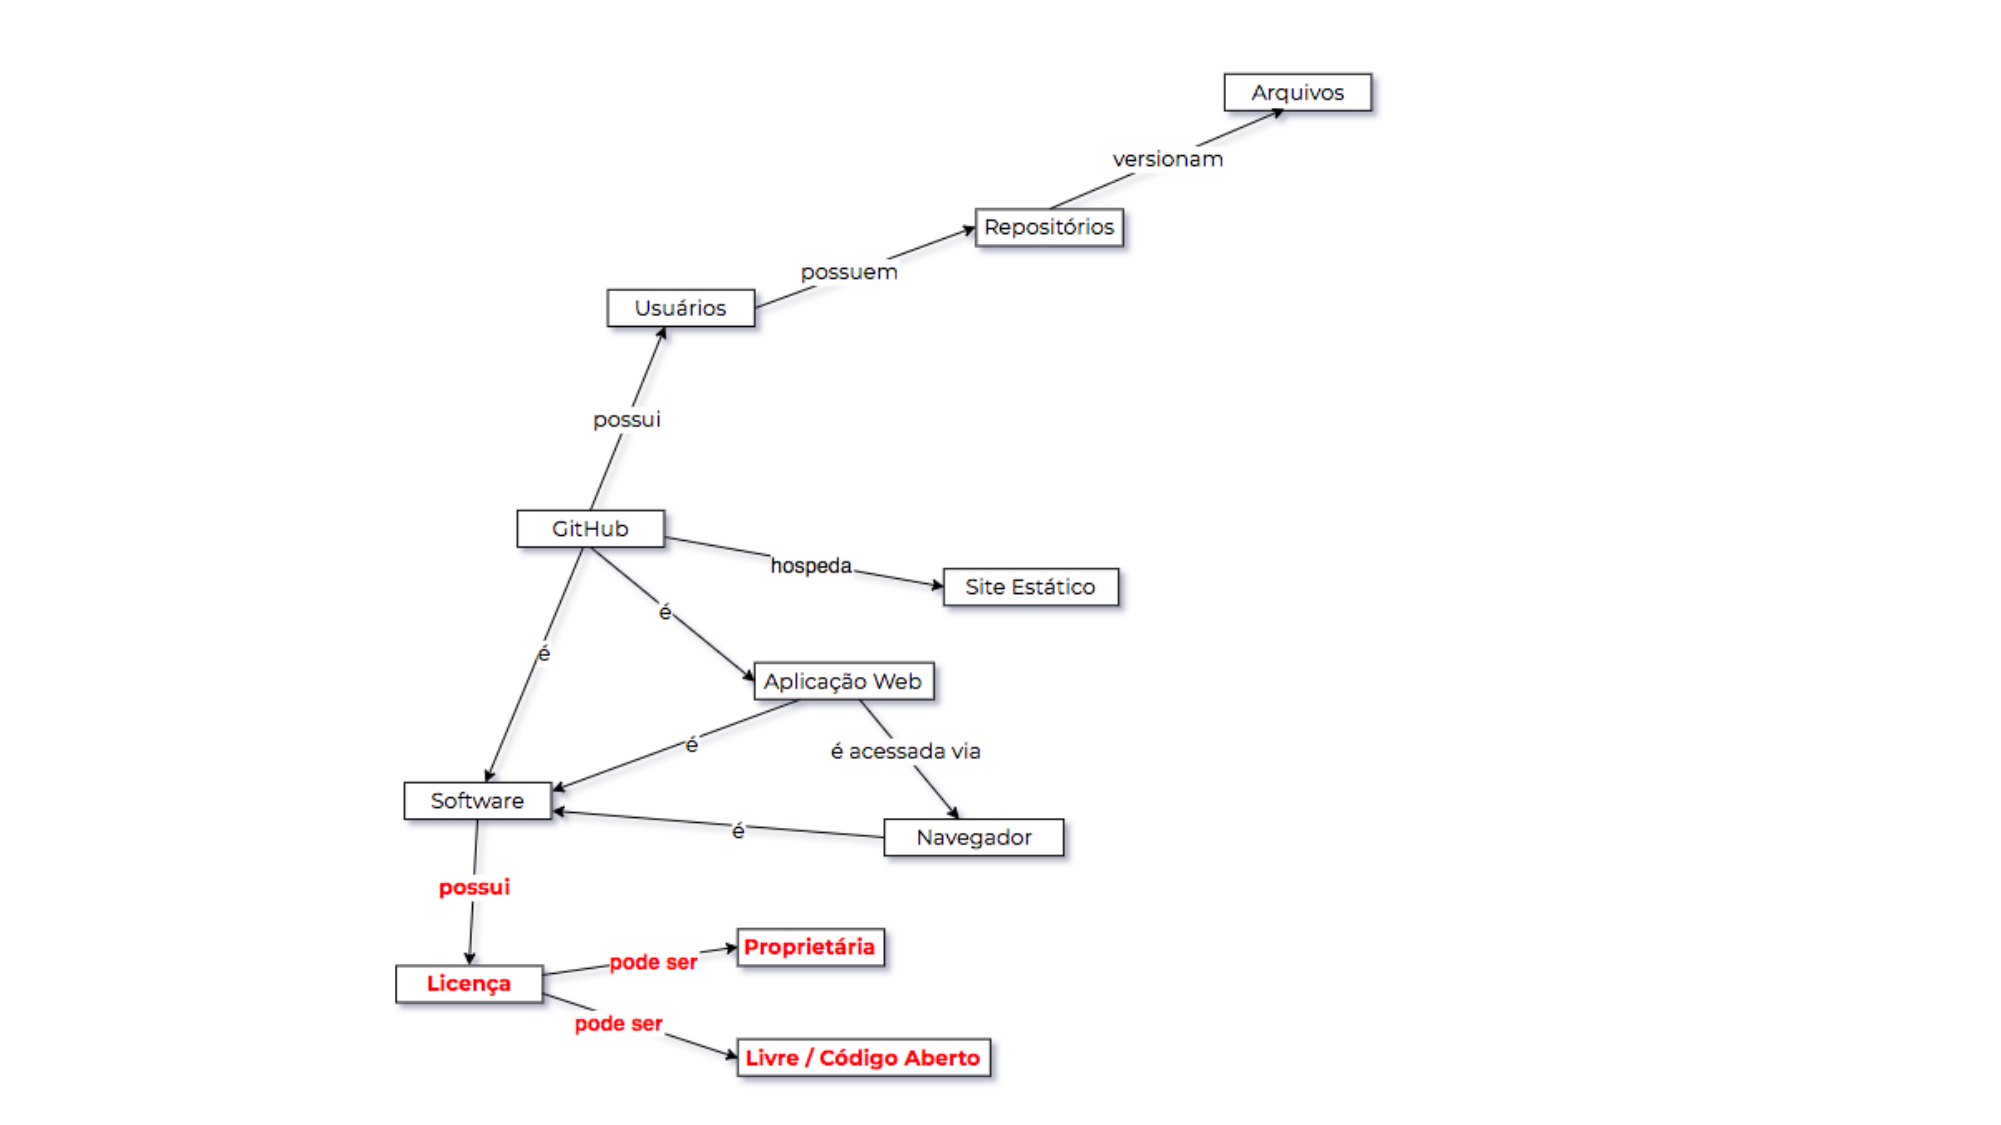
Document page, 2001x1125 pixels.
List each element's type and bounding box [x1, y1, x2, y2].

picture [384, 29, 1402, 1105]
